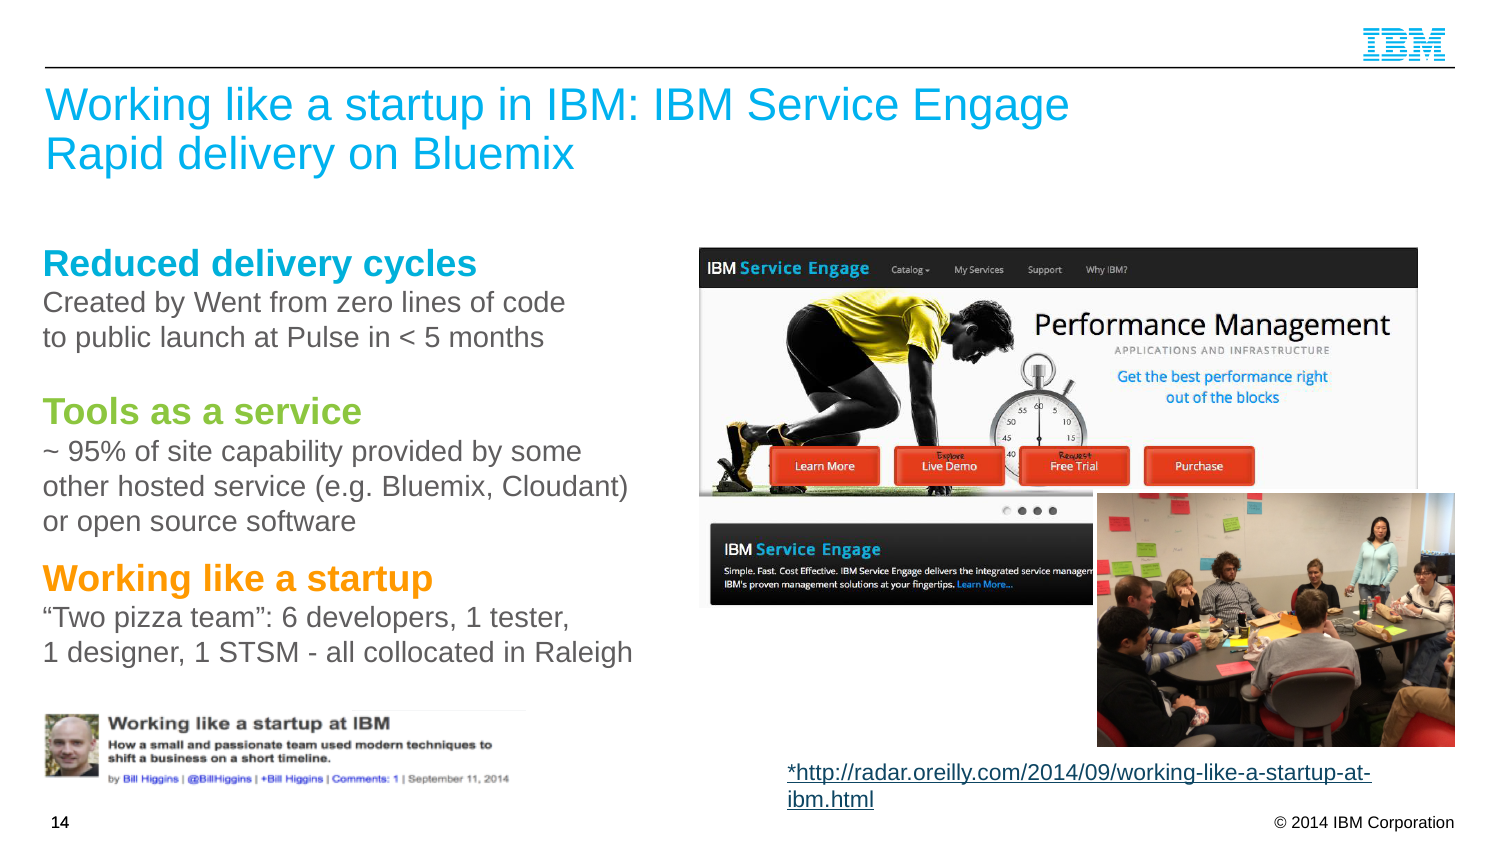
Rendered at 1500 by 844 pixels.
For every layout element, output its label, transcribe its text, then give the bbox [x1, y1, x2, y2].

text_box 14 [29, 804, 91, 827]
title Working like a startup in IBM: IBM Service Engage Rapid delivery on Bluemix [29, 72, 1456, 201]
text_box *http://radar.oreilly.com/2014/09/working-like-a-startup-at-ibm.html [772, 750, 1473, 820]
picture [38, 710, 526, 789]
picture [699, 247, 1456, 747]
text_box Tools as a service ~ 95% of site capability provided by some other hosted service (e.g. Bluemix, Cloudant) or open source software [27, 379, 659, 539]
picture [1363, 28, 1445, 61]
text_box Reduced delivery cycles Created by Went from zero lines of code to public launch at Pulse in < 5 months [27, 231, 605, 358]
text_box Working like a startup “Two pizza team”: 6 developers, 1 tester, 1 designer, 1 STSM - all collocated in Raleigh [27, 546, 700, 681]
